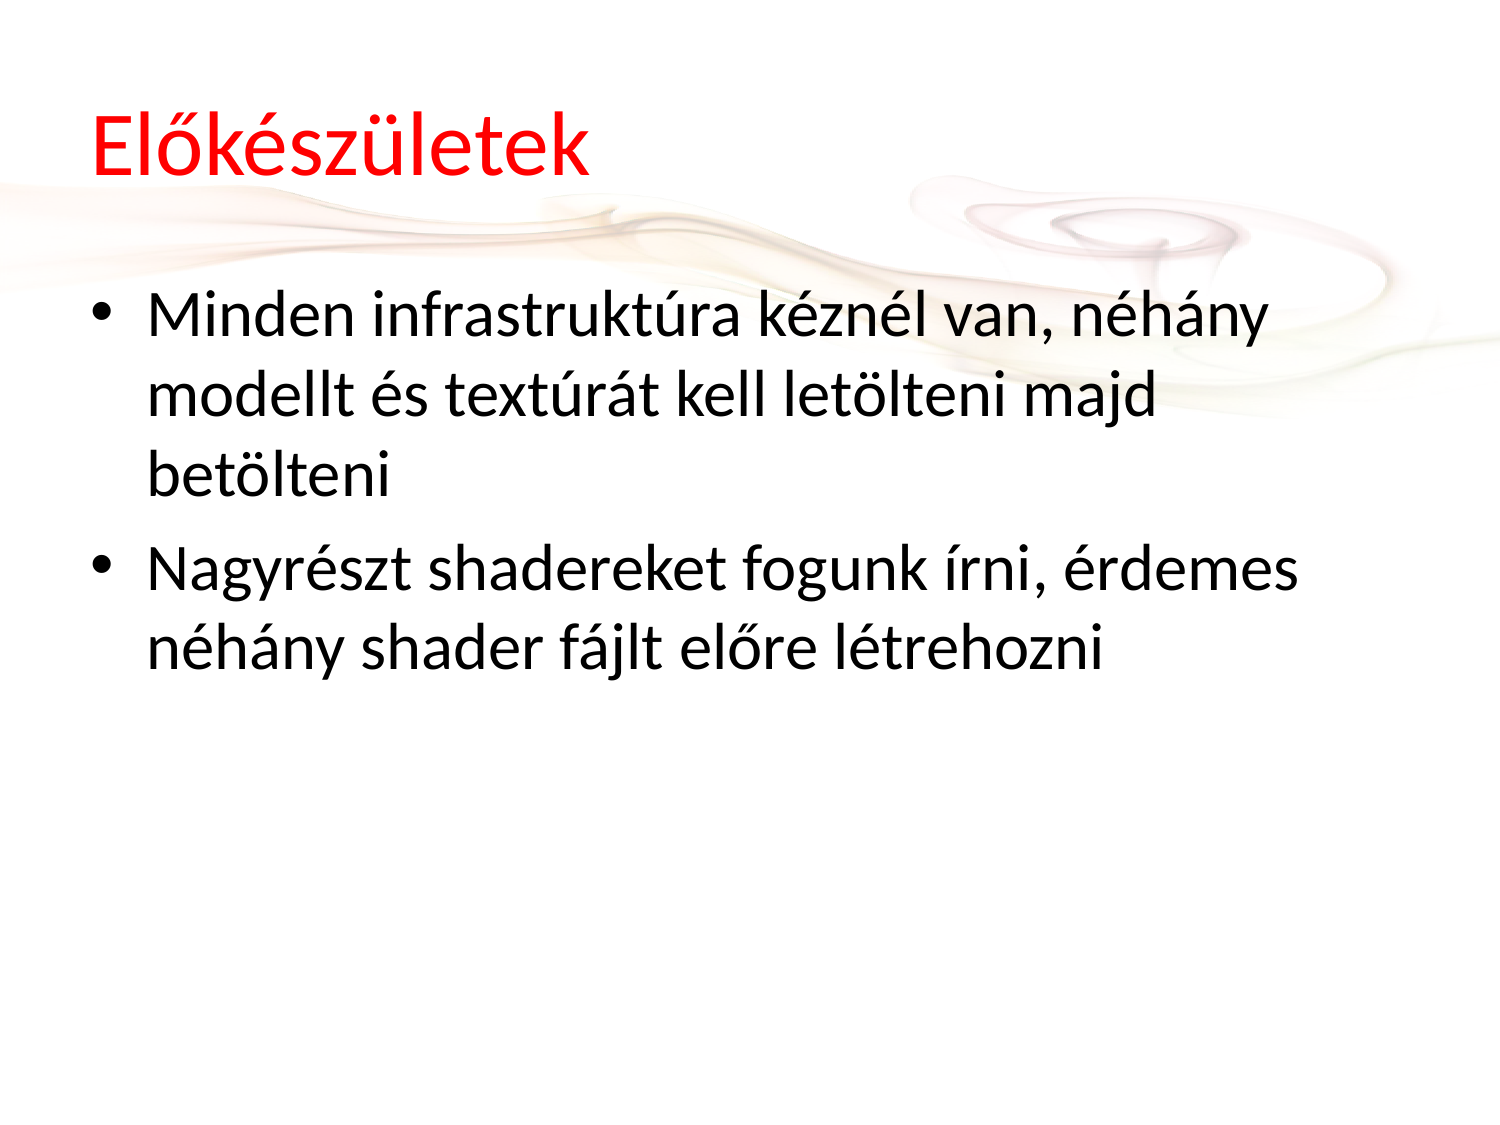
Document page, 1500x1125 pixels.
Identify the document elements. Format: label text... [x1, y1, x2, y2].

list Minden infrastruktúra kéznél van, néhány modellt és textúrát kell letölteni majd betölteni Nagyrészt shadereket fogunk írni, érdemes néhány shader fájlt előre létrehozni [75, 262, 1425, 1100]
title Előkészületek [75, 45, 1425, 233]
